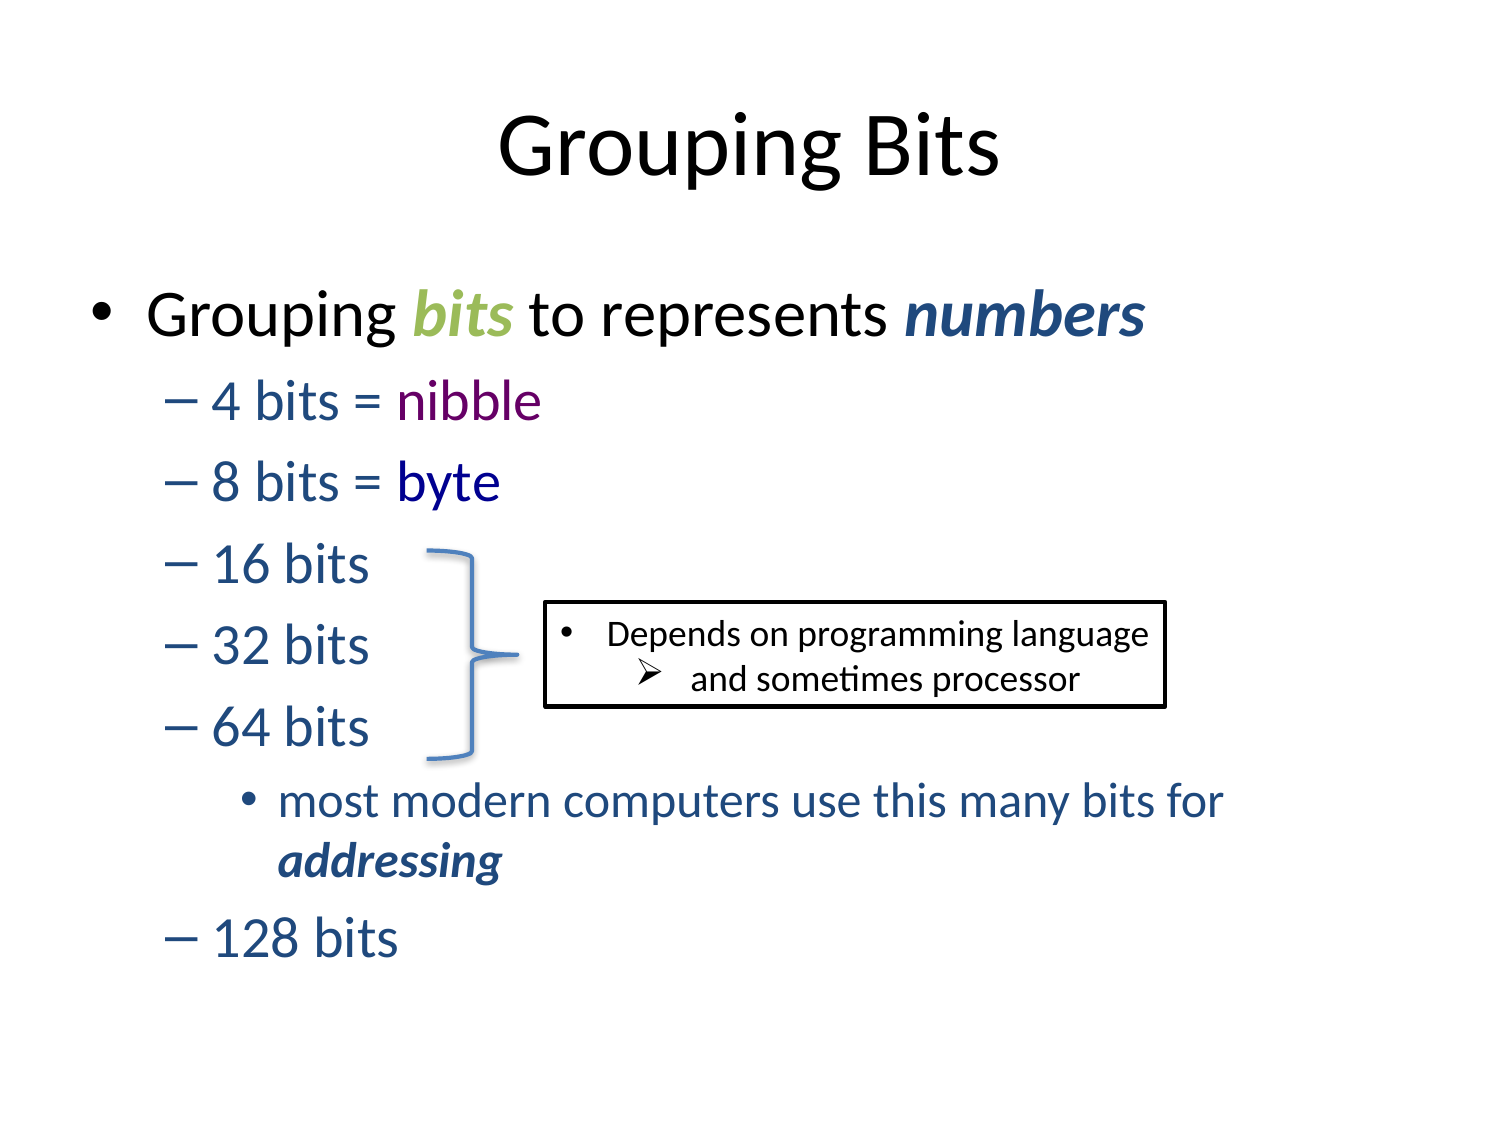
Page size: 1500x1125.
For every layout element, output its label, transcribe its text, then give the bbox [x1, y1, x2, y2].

title Grouping Bits [75, 45, 1425, 233]
text_box 91 [475, 657, 515, 668]
list Grouping bits to represents numbers 4 bits = nibble 8 bits = byte 16 bits 32 bits 64 bits most modern computers use this many bits for addressing 128 bits [75, 262, 1425, 1005]
text_box [426, 548, 520, 761]
text_box Depends on programming language and sometimes processor [543, 600, 1167, 709]
